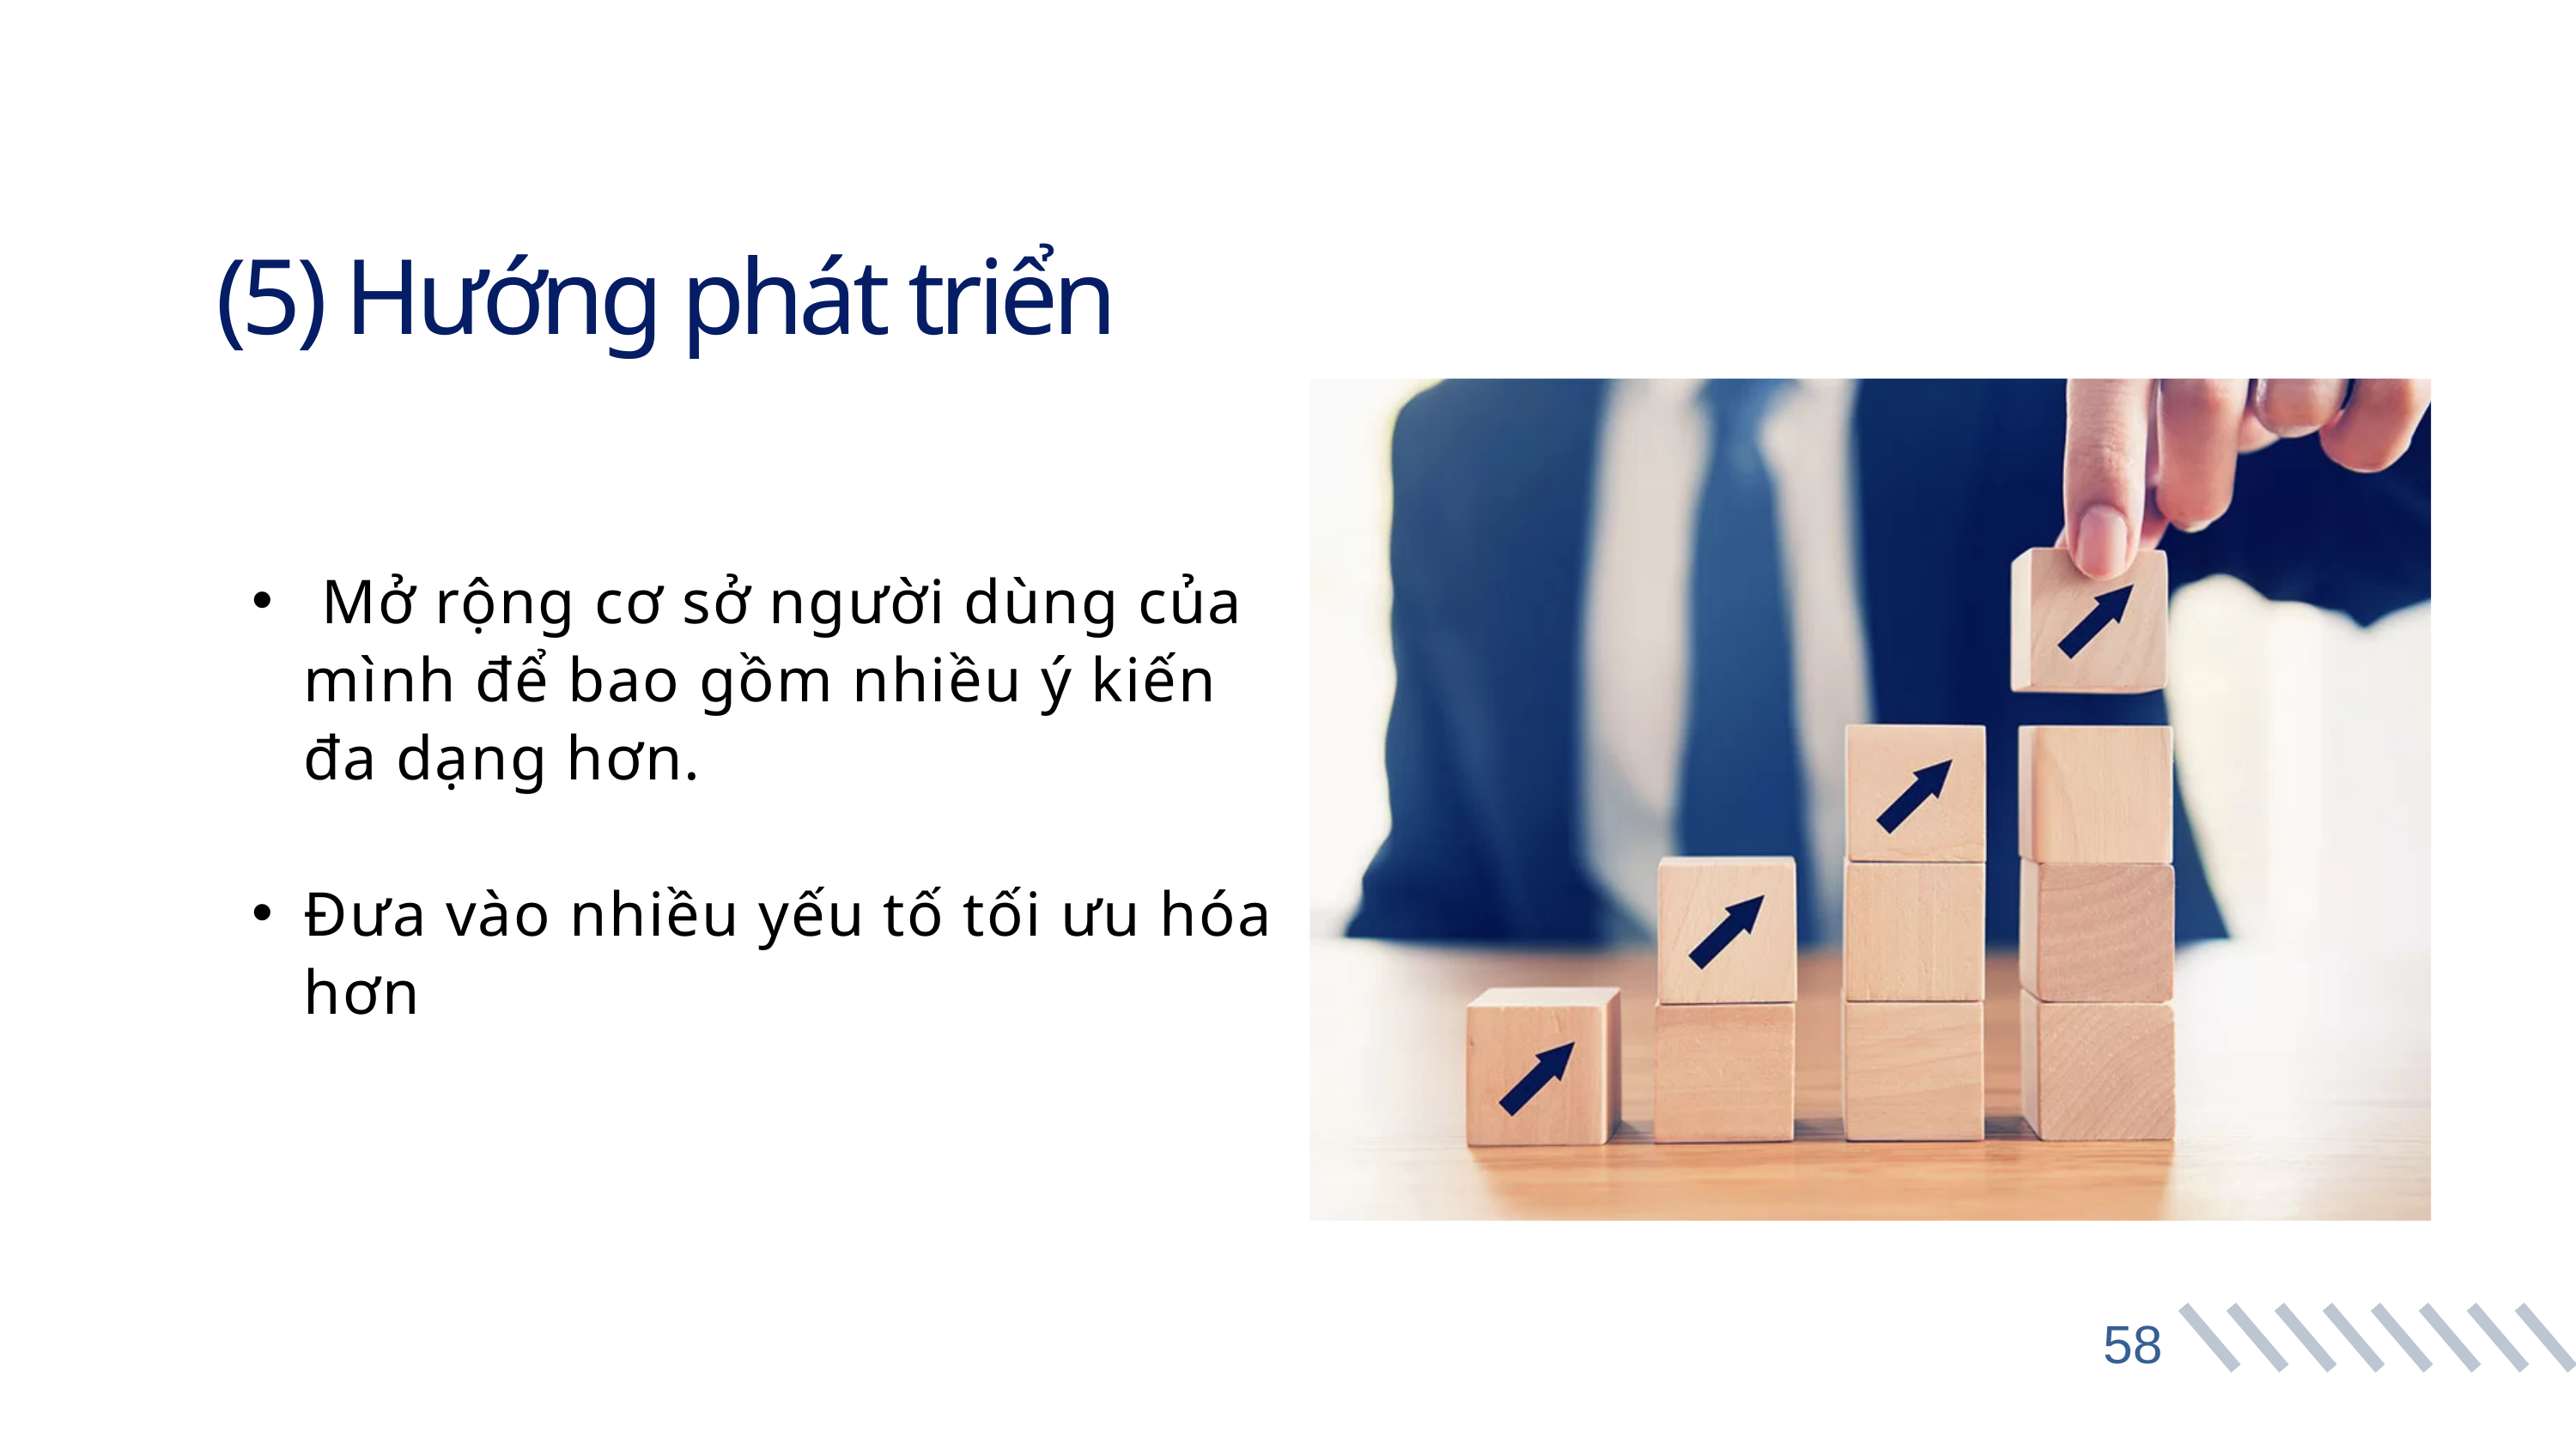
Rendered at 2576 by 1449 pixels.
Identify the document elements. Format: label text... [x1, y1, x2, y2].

text_box (5) Hướng phát triển [216, 209, 2514, 355]
text_box 58 [2090, 1303, 2176, 1381]
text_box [2178, 1303, 2576, 1373]
text_box Mở rộng cơ sở người dùng của mình để bao gồm nhiều ý kiến ​​đa dạng hơn. Đưa vào nhiều yếu tố tối ưu hóa hơn [201, 557, 1288, 1105]
text_box [1309, 379, 2432, 1221]
